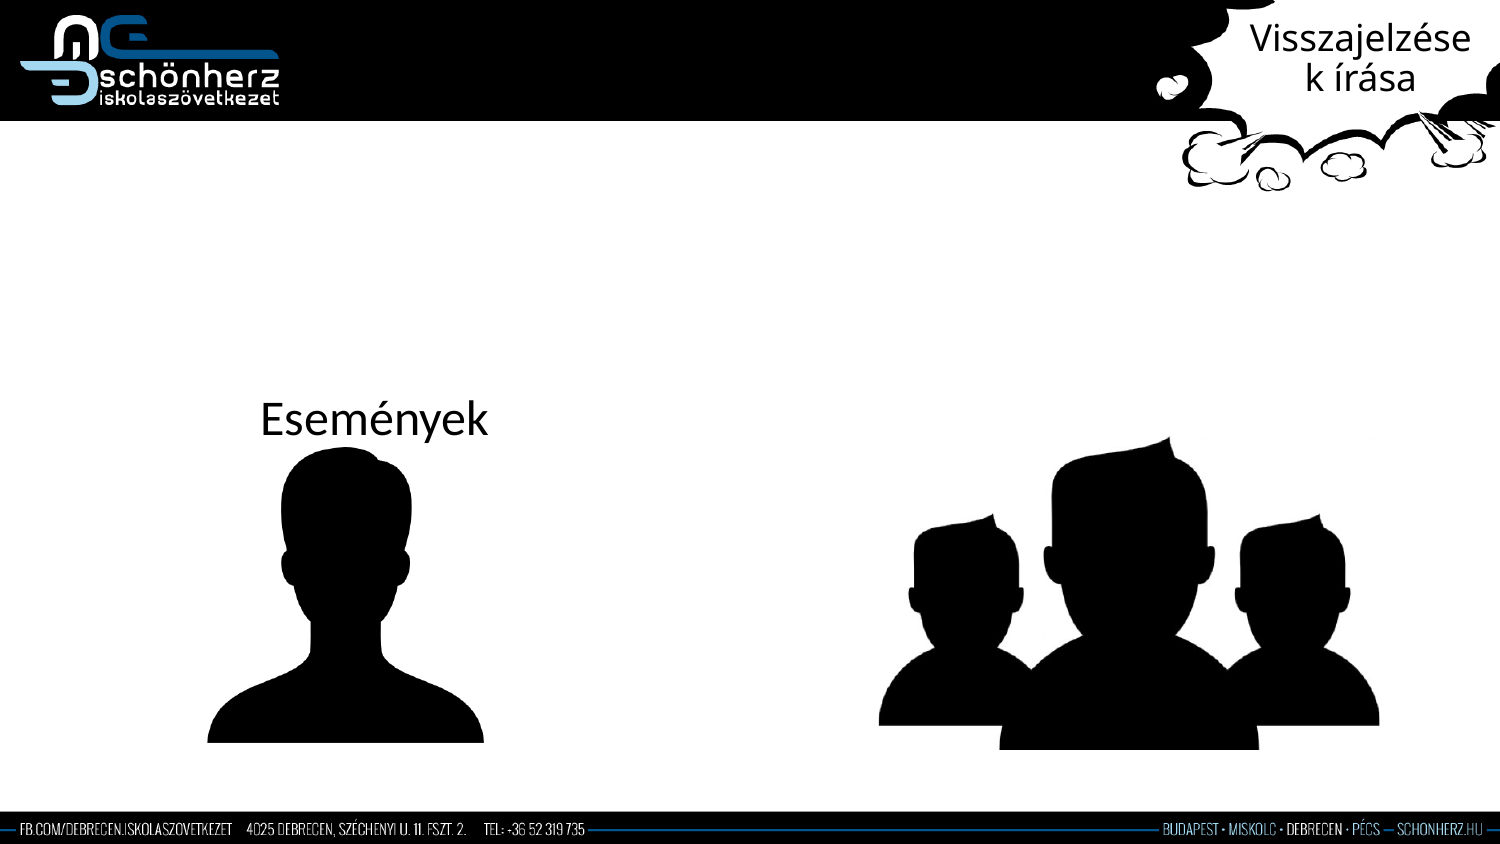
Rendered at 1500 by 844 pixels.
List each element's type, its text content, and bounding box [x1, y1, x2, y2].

picture [0, 0, 1500, 844]
text_box Események [0, 377, 750, 453]
text_box Visszajelzések írása [1233, 11, 1488, 107]
